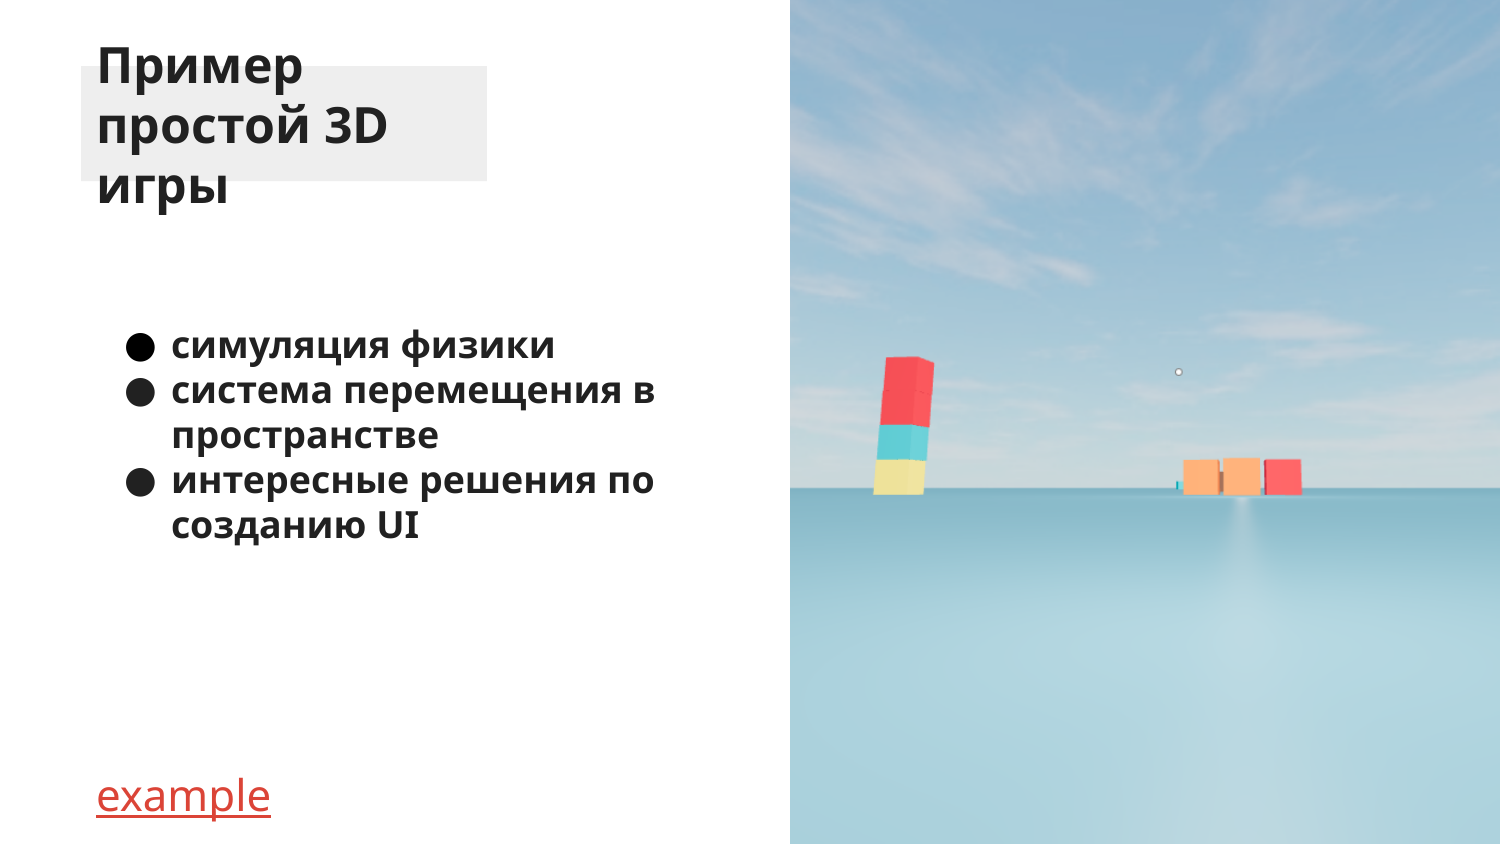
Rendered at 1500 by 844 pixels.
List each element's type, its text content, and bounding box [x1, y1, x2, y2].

text_box симуляция физики система перемещения в пространстве интересные решения по созданию UI [81, 305, 690, 561]
list Пример простой 3D игры [81, 66, 487, 182]
text_box example [81, 752, 750, 843]
picture [789, 0, 1500, 844]
